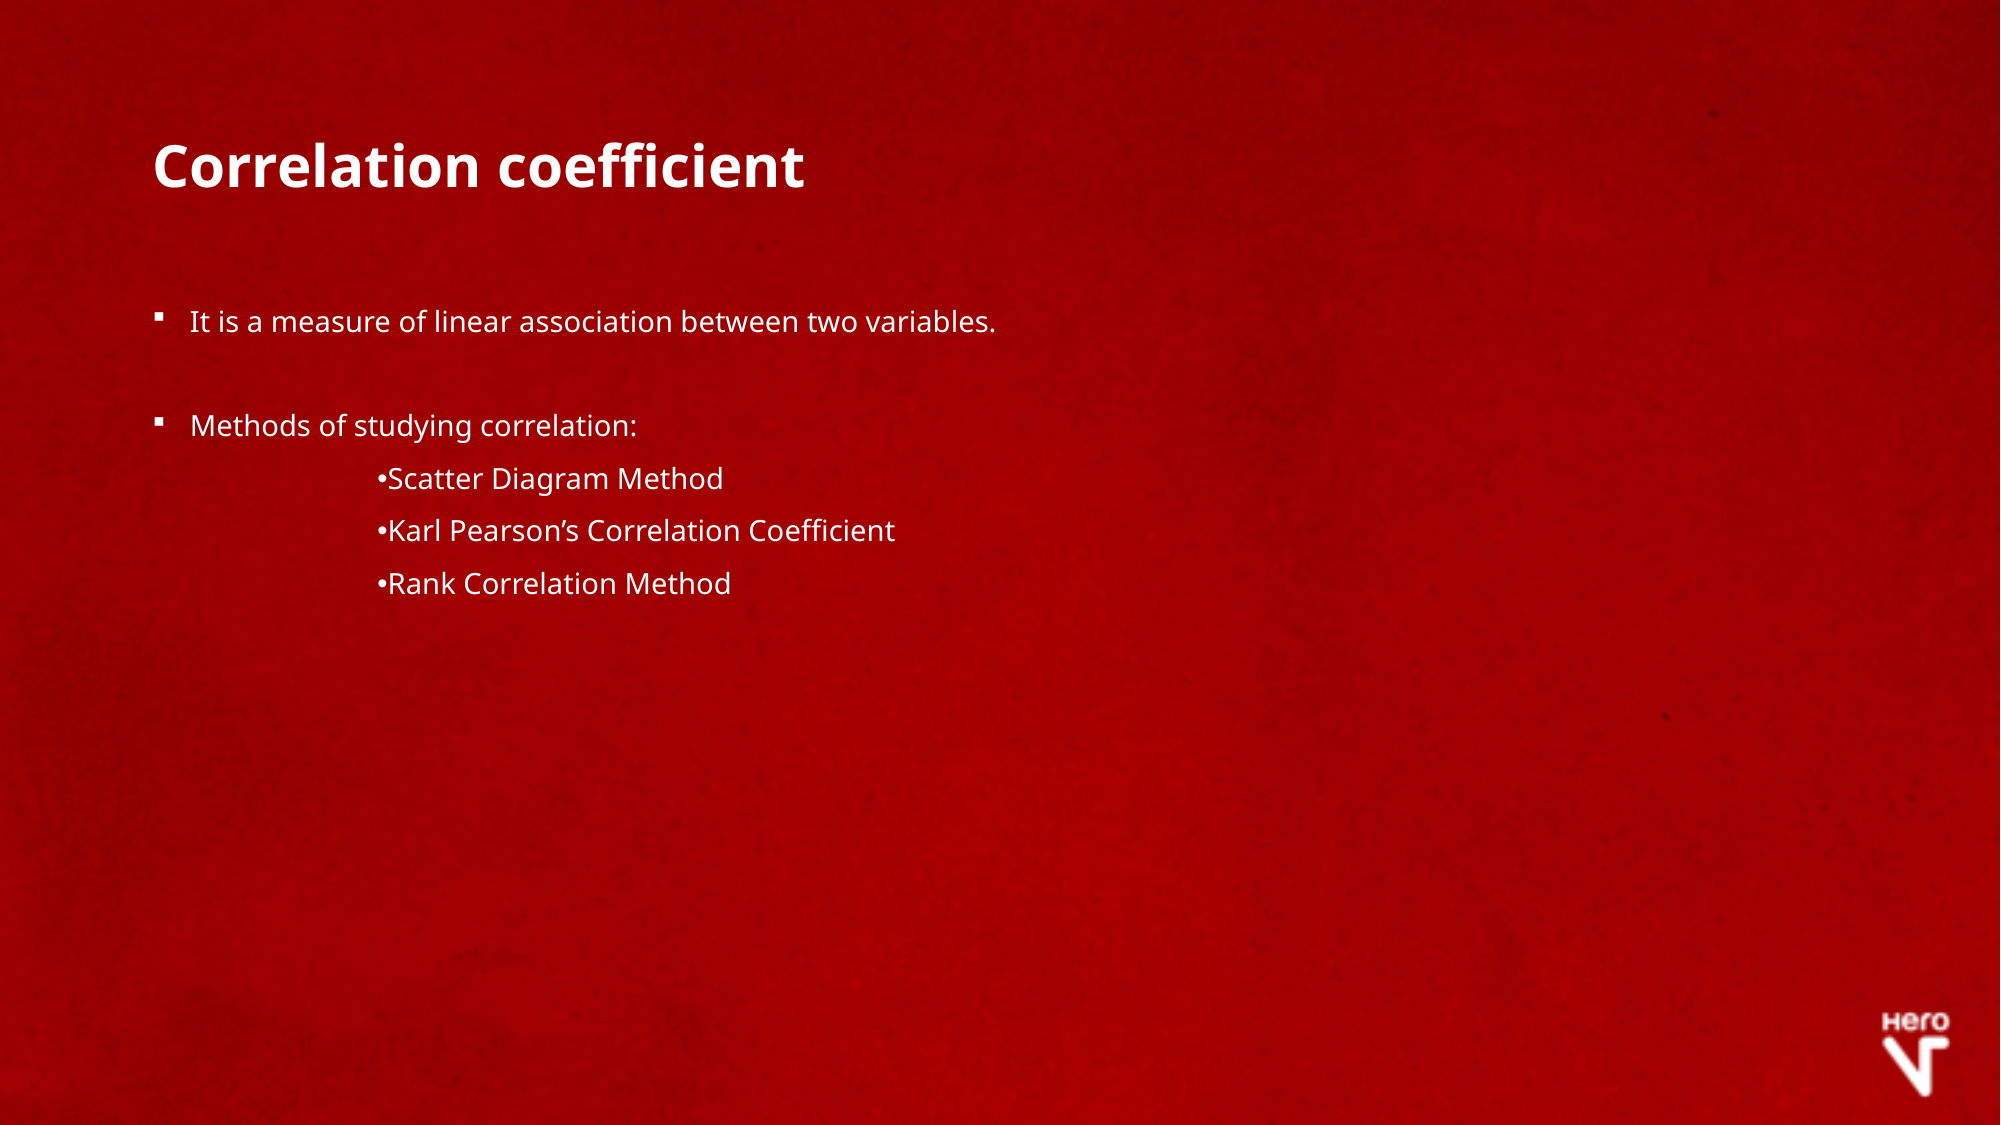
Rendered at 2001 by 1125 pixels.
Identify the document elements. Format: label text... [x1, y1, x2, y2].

list It is a measure of linear association between two variables. Methods of studying correlation: Scatter Diagram Method Karl Pearson’s Correlation Coefficient Rank Correlation Method [137, 299, 1863, 1014]
picture [0, 0, 2000, 1125]
title Correlation coefficient [137, 59, 1863, 278]
